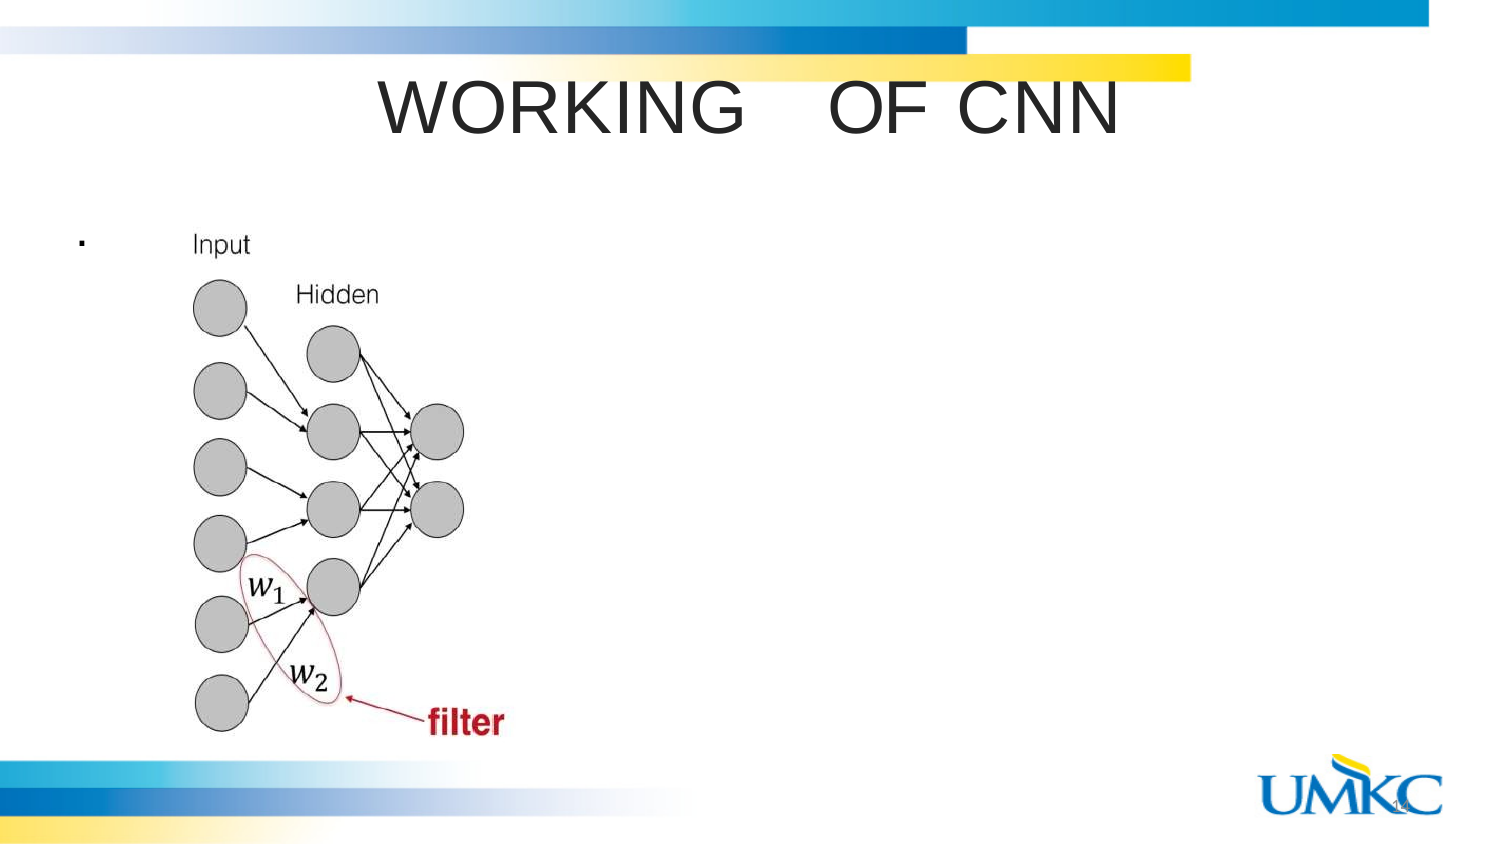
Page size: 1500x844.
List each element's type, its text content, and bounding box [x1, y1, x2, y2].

picture [0, 0, 1500, 844]
slide_number 14 [1074, 782, 1425, 827]
list . [75, 196, 1425, 754]
title WORKING OF CNN [75, 33, 1425, 175]
